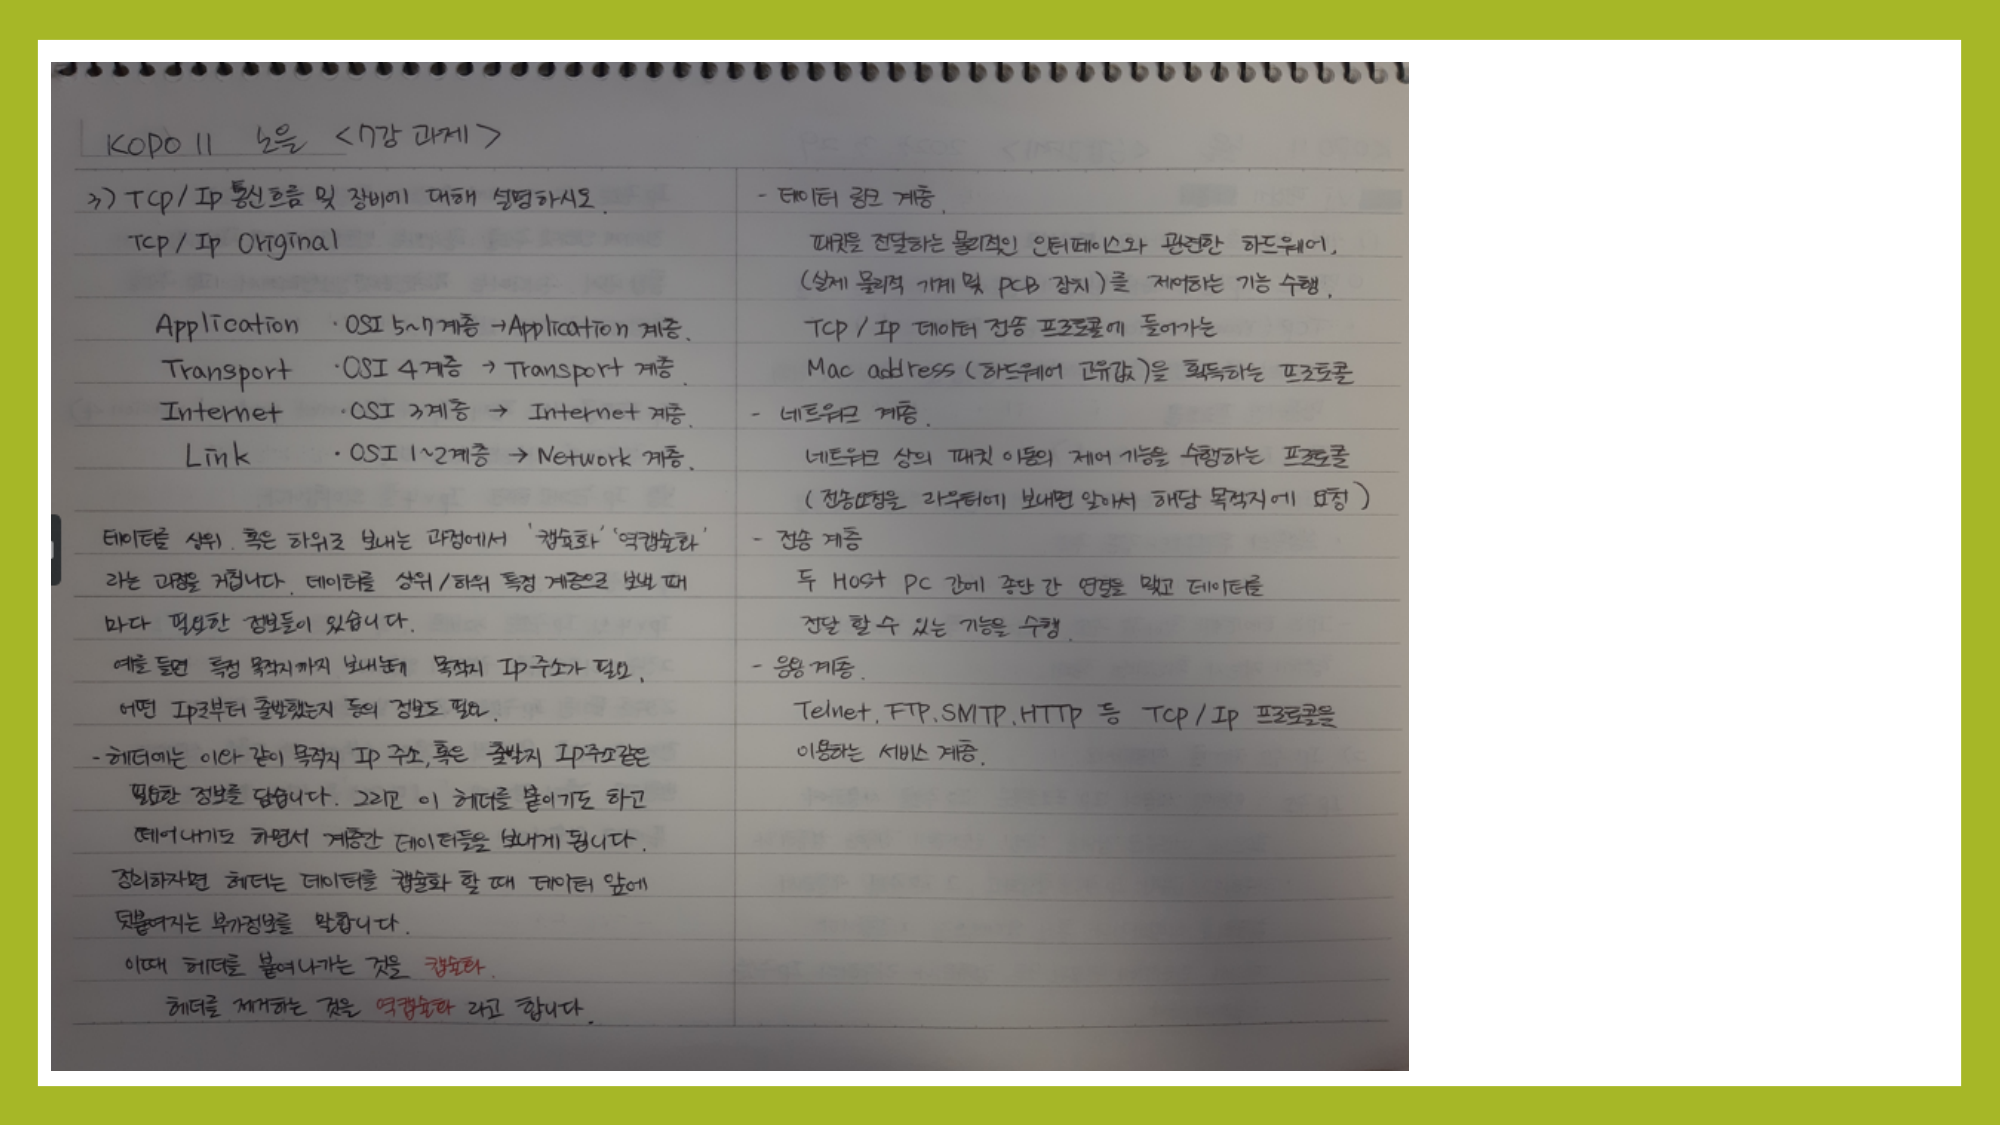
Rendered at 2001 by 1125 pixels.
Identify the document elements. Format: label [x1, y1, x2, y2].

picture [50, 62, 1410, 1071]
